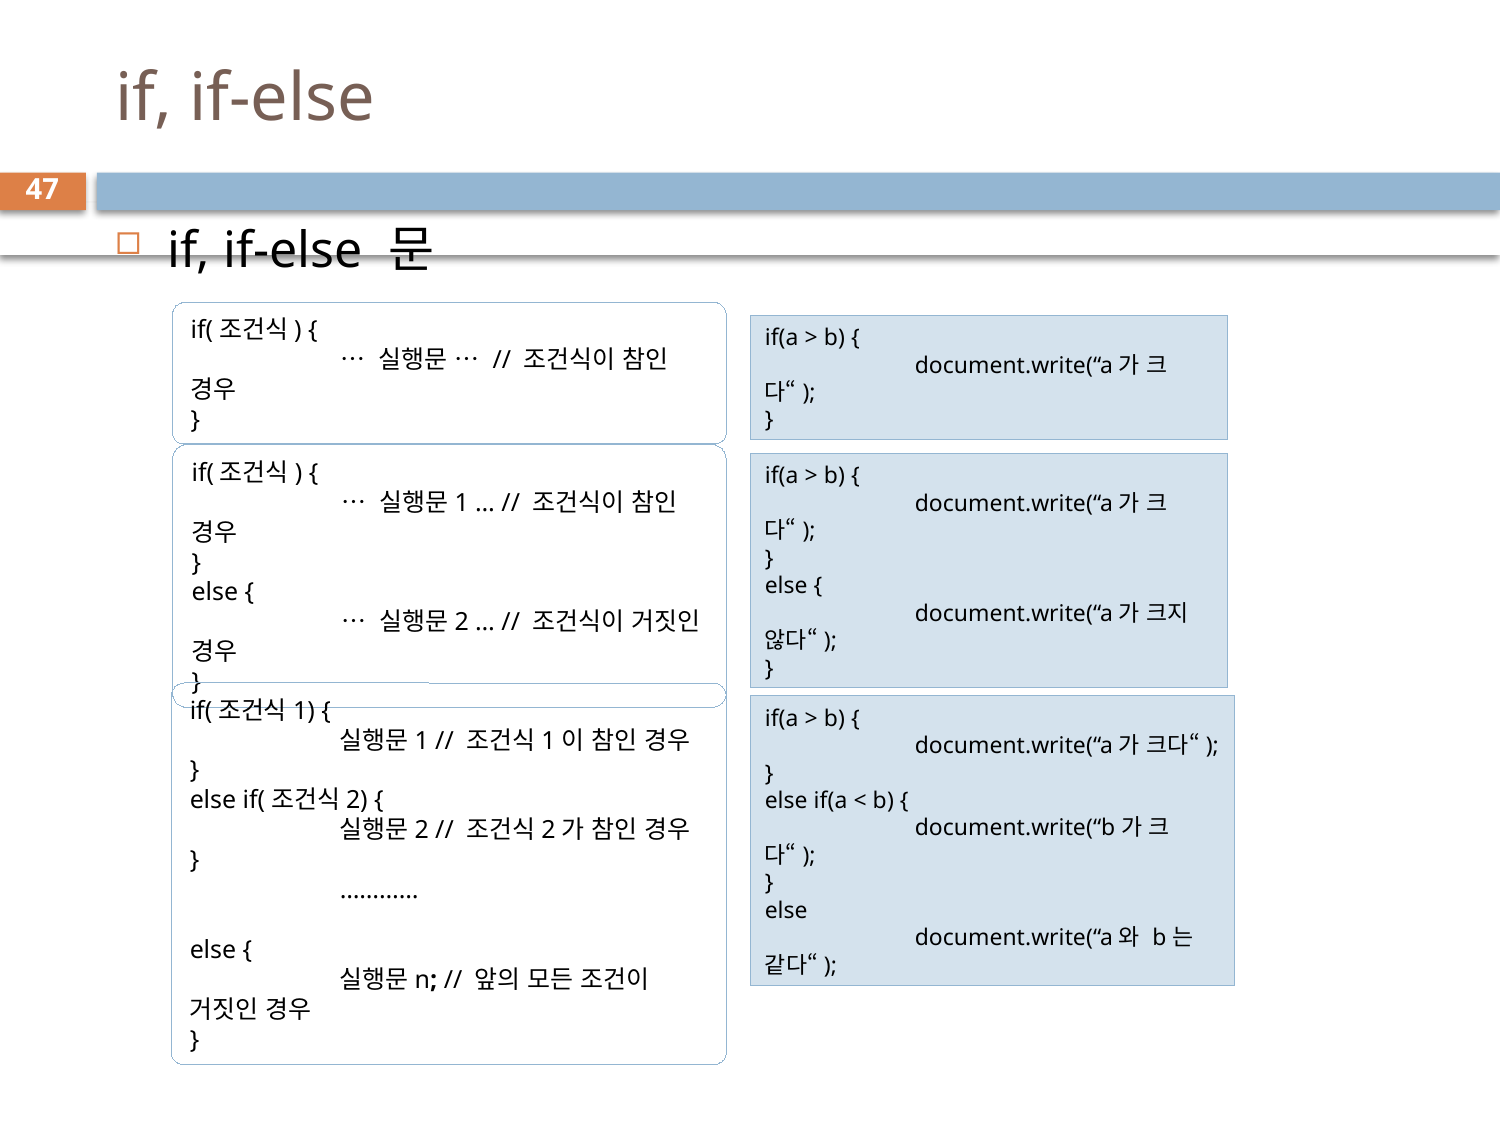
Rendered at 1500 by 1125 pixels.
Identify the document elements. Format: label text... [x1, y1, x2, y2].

text_box if(a > b) { document.write(“a가 크다“); } else if(a < b) { document.write(“b가 크다“); } else document.write(“a와 b는 같다“); [750, 695, 1235, 986]
slide_number 47 [0, 170, 87, 211]
text_box if(조건식1) { 실행문1 // 조건식1이 참인 경우 } else if(조건식2) { 실행문2 // 조건식2가 참인 경우 } ………… else { 실행문n; // 앞의 모든 조건이 거짓인 경우 } [171, 682, 727, 1065]
list if, if-else 문 [100, 210, 1438, 1038]
text_box if(조건식) { … 실행문 … // 조건식이 참인 경우 } [172, 302, 727, 444]
text_box if(a > b) { document.write(“a가 크다“); } else { document.write(“a가 크지 않다“); } [750, 453, 1228, 688]
text_box if(a > b) { document.write(“a가 크다“); } [750, 315, 1228, 440]
text_box if(조건식) { … 실행문1 … // 조건식이 참인 경우 } else { … 실행문2 … // 조건식이 거짓인 경우 } [172, 444, 727, 693]
title if, if-else [100, 37, 1438, 149]
